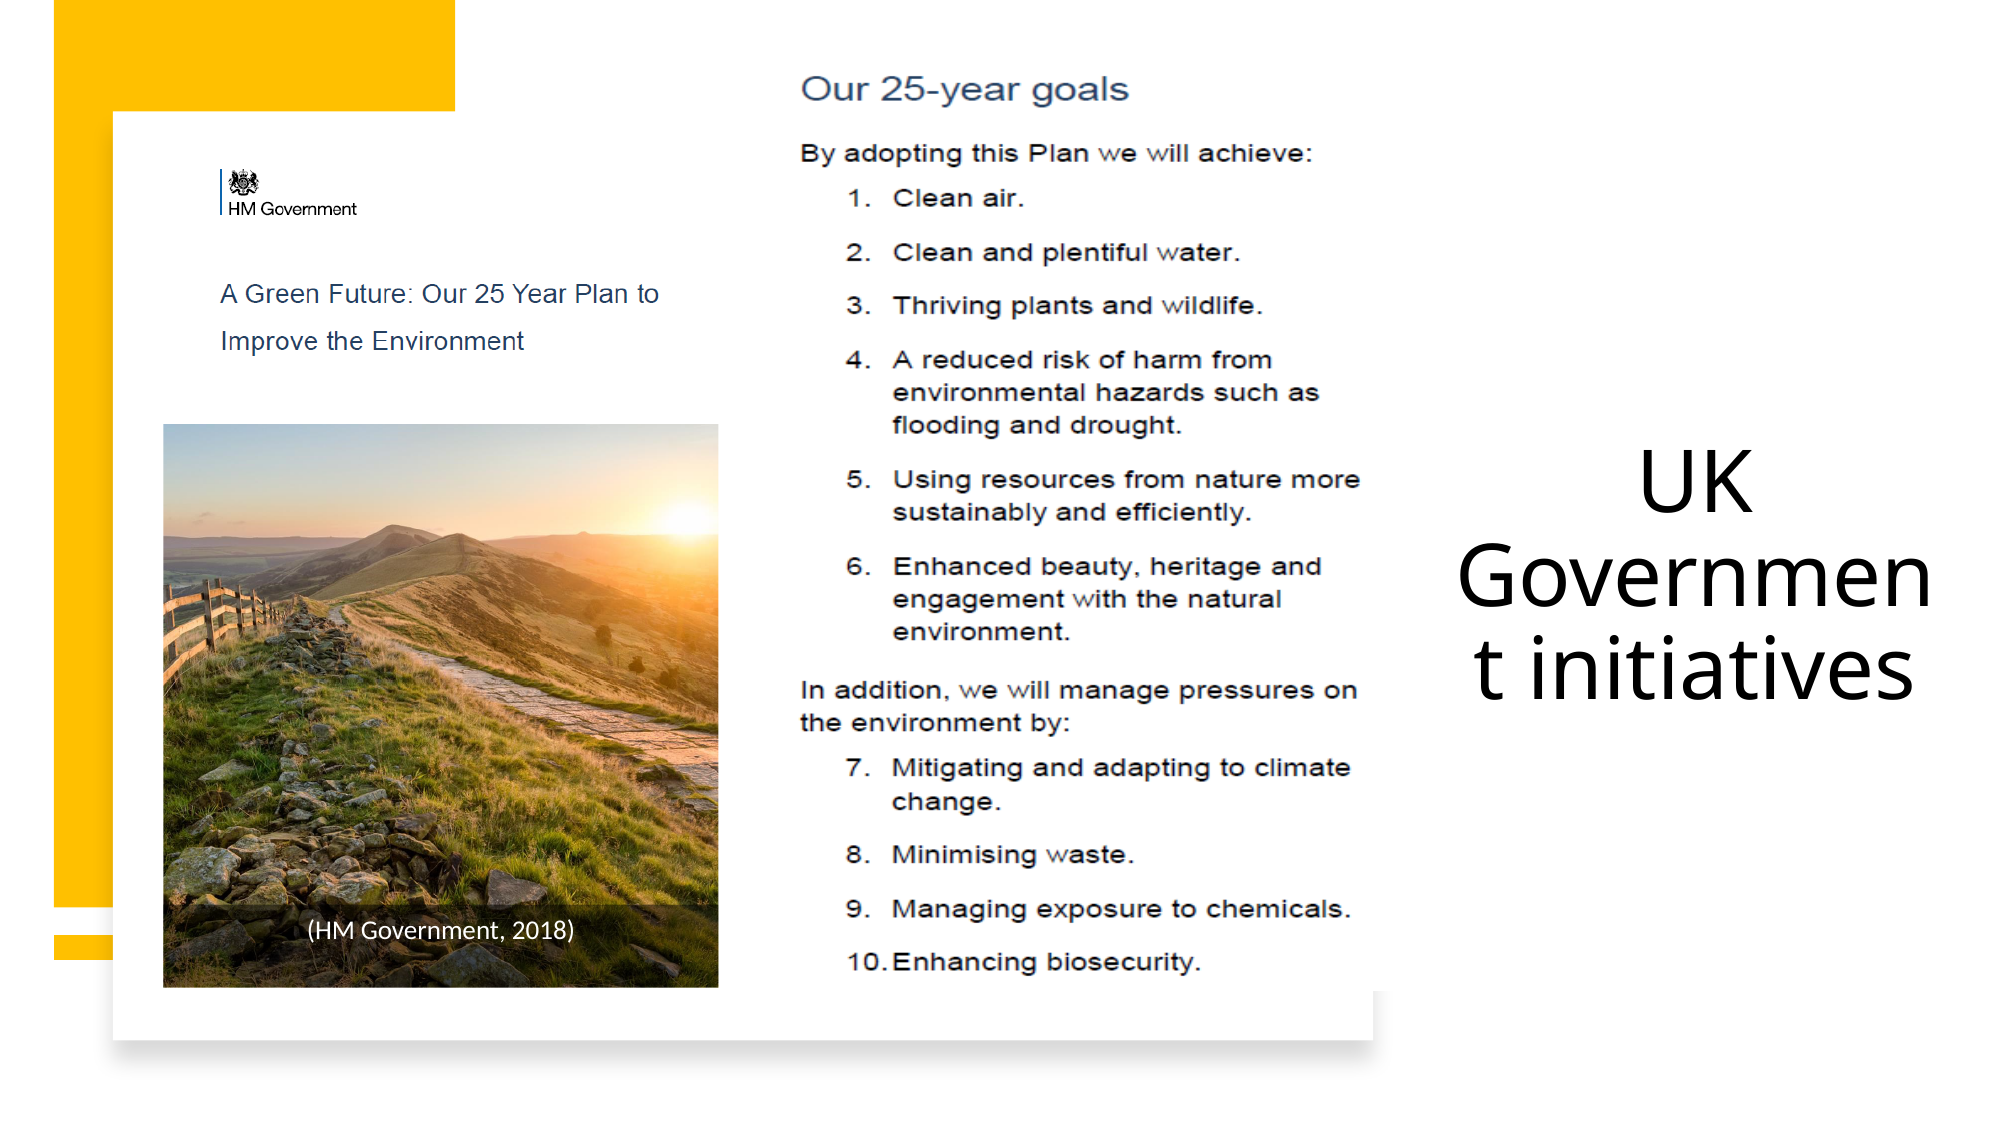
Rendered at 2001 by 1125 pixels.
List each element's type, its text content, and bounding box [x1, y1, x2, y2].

title UK Government initiatives [1434, 398, 1956, 727]
text_box [112, 110, 1374, 1041]
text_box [53, 0, 456, 948]
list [163, 159, 719, 988]
picture [752, 60, 1429, 991]
text_box [0, 0, 2000, 1125]
